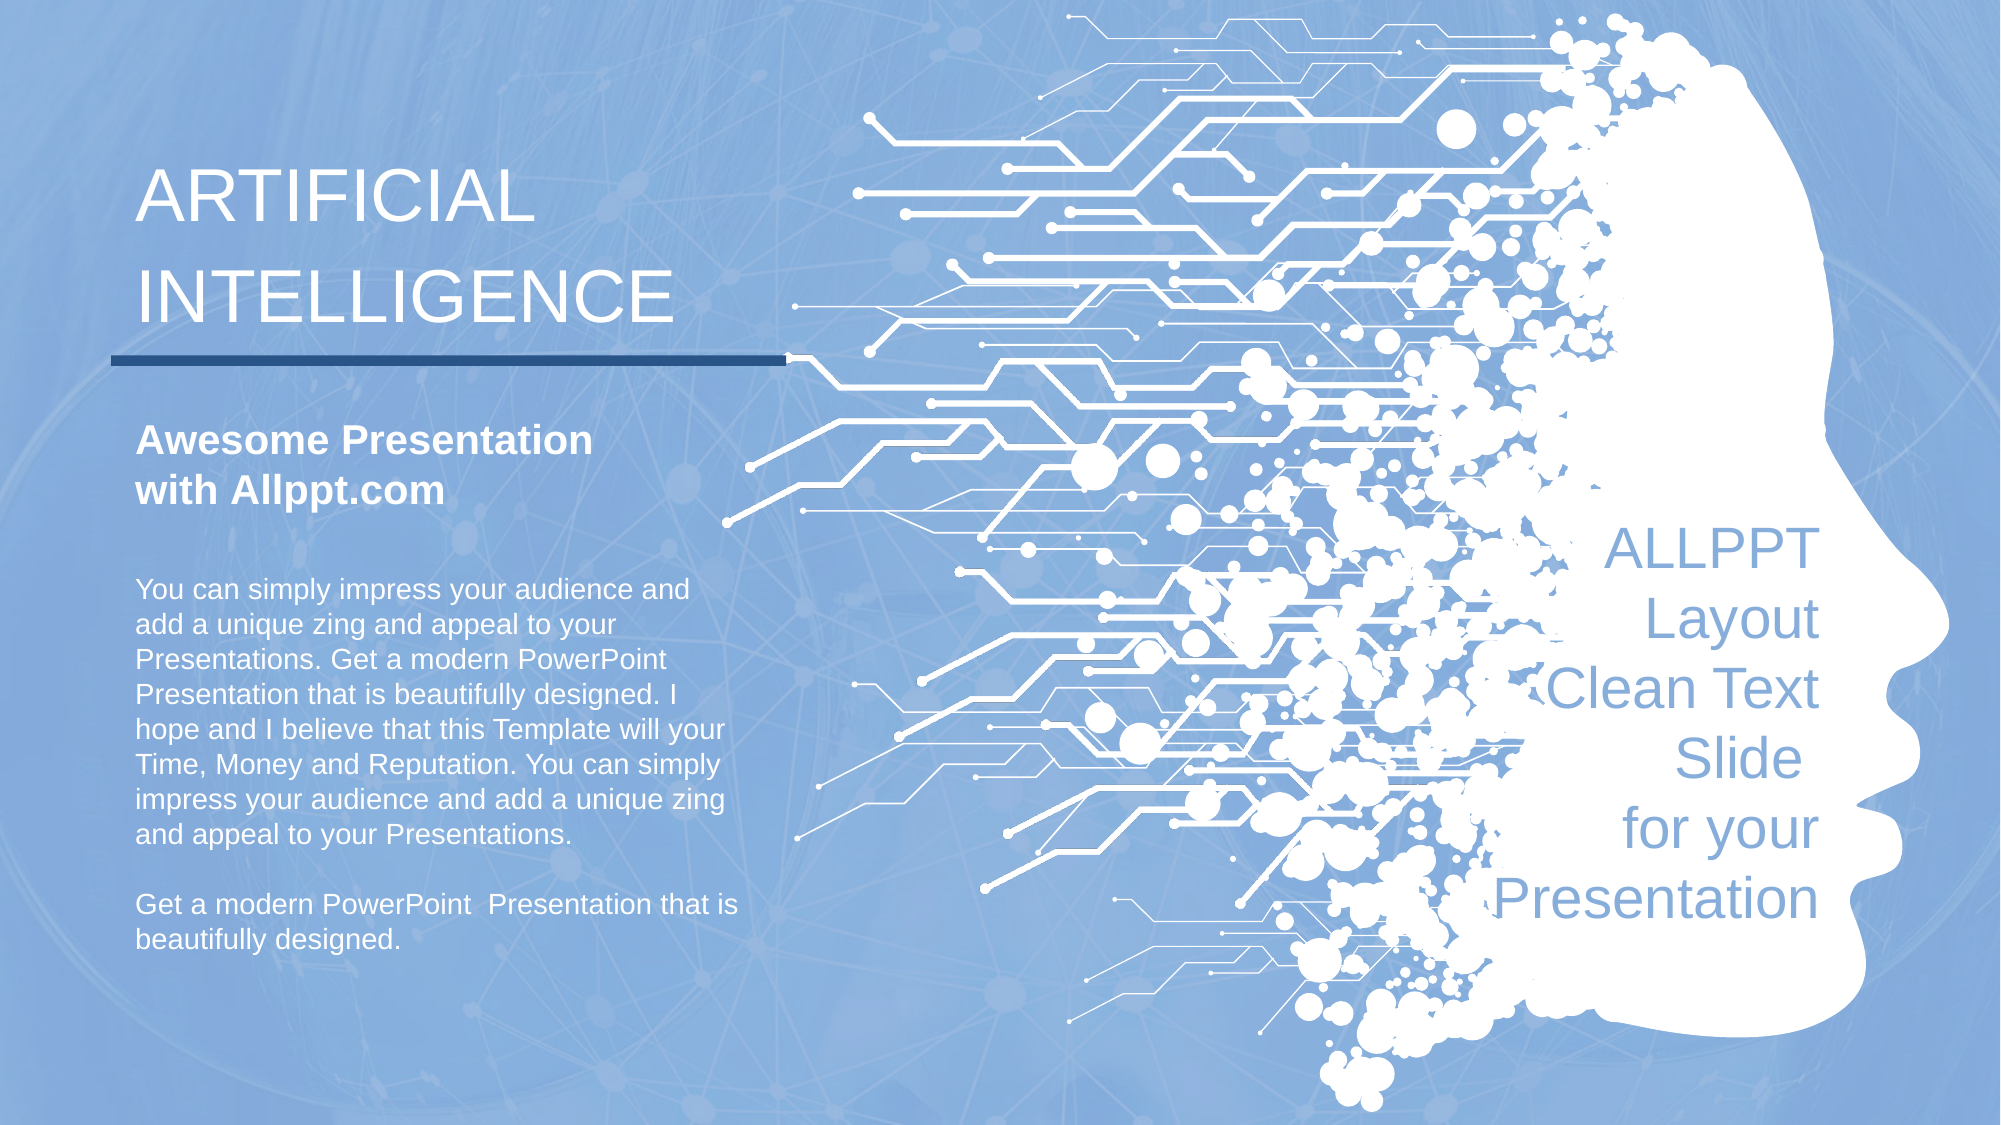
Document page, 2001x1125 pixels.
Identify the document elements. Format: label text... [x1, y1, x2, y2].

text_box INTELLIGENCE [120, 240, 718, 346]
text_box [0, 0, 2000, 1125]
text_box You can simply impress your audience and add a unique zing and appeal to your Presentations. Get a modern PowerPoint Presentation that is beautifully designed. I hope and I believe that this Template will your Time, Money and Reputation. You can simply impress your audience and add a unique zing and appeal to your Presentations. Get a modern PowerPoint Presentation that is beautifully designed. [120, 562, 718, 963]
text_box Awesome Presentation with Allppt.com [120, 405, 718, 521]
text_box [110, 354, 718, 367]
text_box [718, 12, 1947, 1112]
text_box ARTIFICIAL [120, 138, 718, 240]
